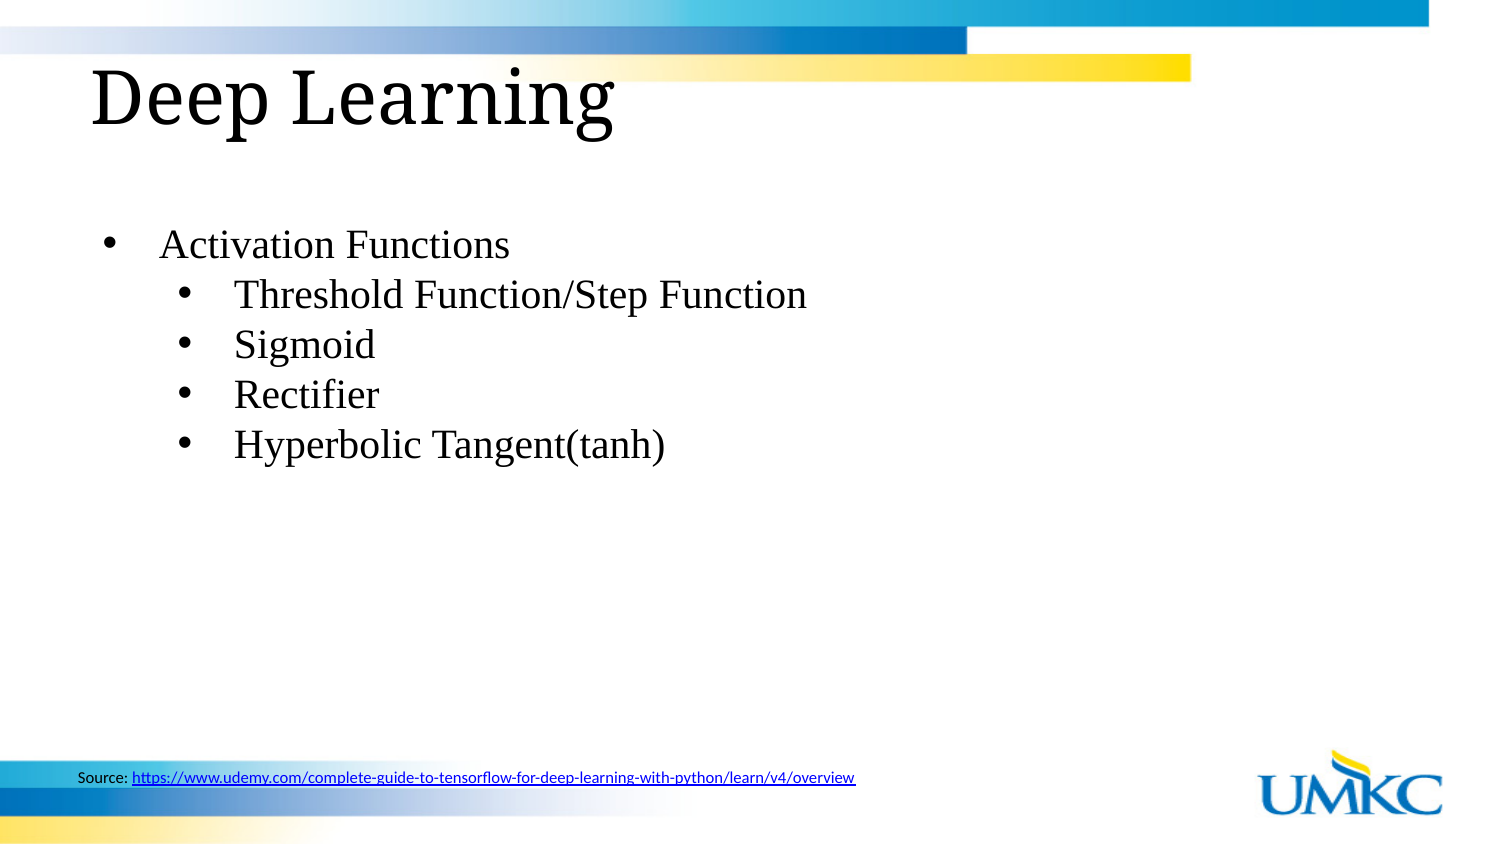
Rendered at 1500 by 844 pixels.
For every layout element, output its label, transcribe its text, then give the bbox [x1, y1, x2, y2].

text_box Activation Functions Threshold Function/Step Function Sigmoid Rectifier Hyperbolic Tangent(tanh) [87, 209, 1400, 475]
title Deep Learning [75, 34, 1425, 175]
picture [0, 0, 1500, 844]
text_box Source: https://www.udemy.com/complete-guide-to-tensorflow-for-deep-learning-with-python/learn/v4/overview [63, 759, 1300, 794]
